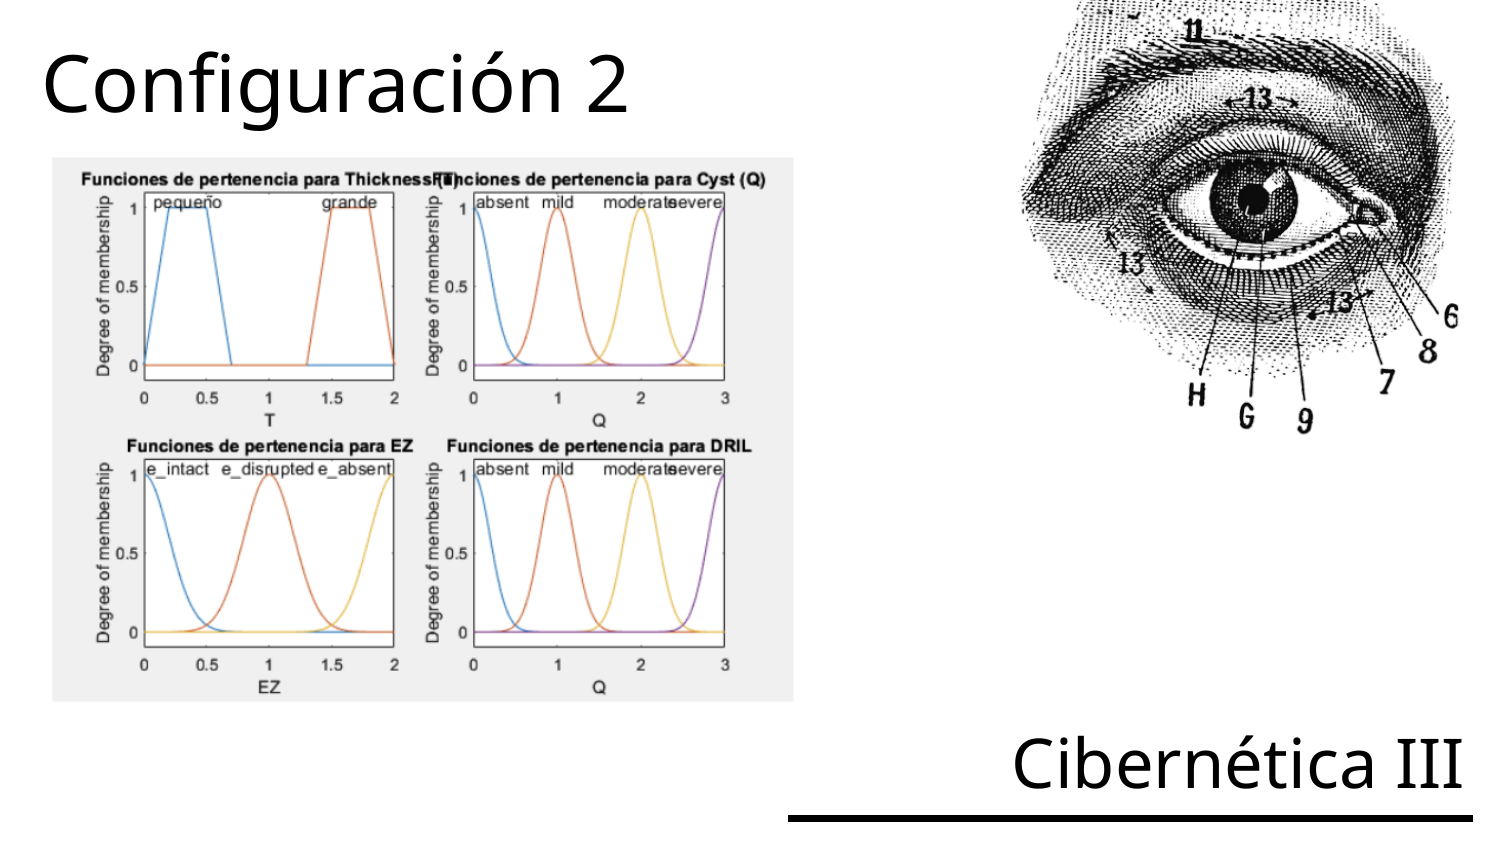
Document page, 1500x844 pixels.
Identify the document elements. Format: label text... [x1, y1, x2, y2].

text_box Configuración 2 [26, 18, 979, 144]
picture [1003, 0, 1460, 450]
text_box Cibernética III [795, 704, 1481, 818]
picture [49, 156, 796, 706]
